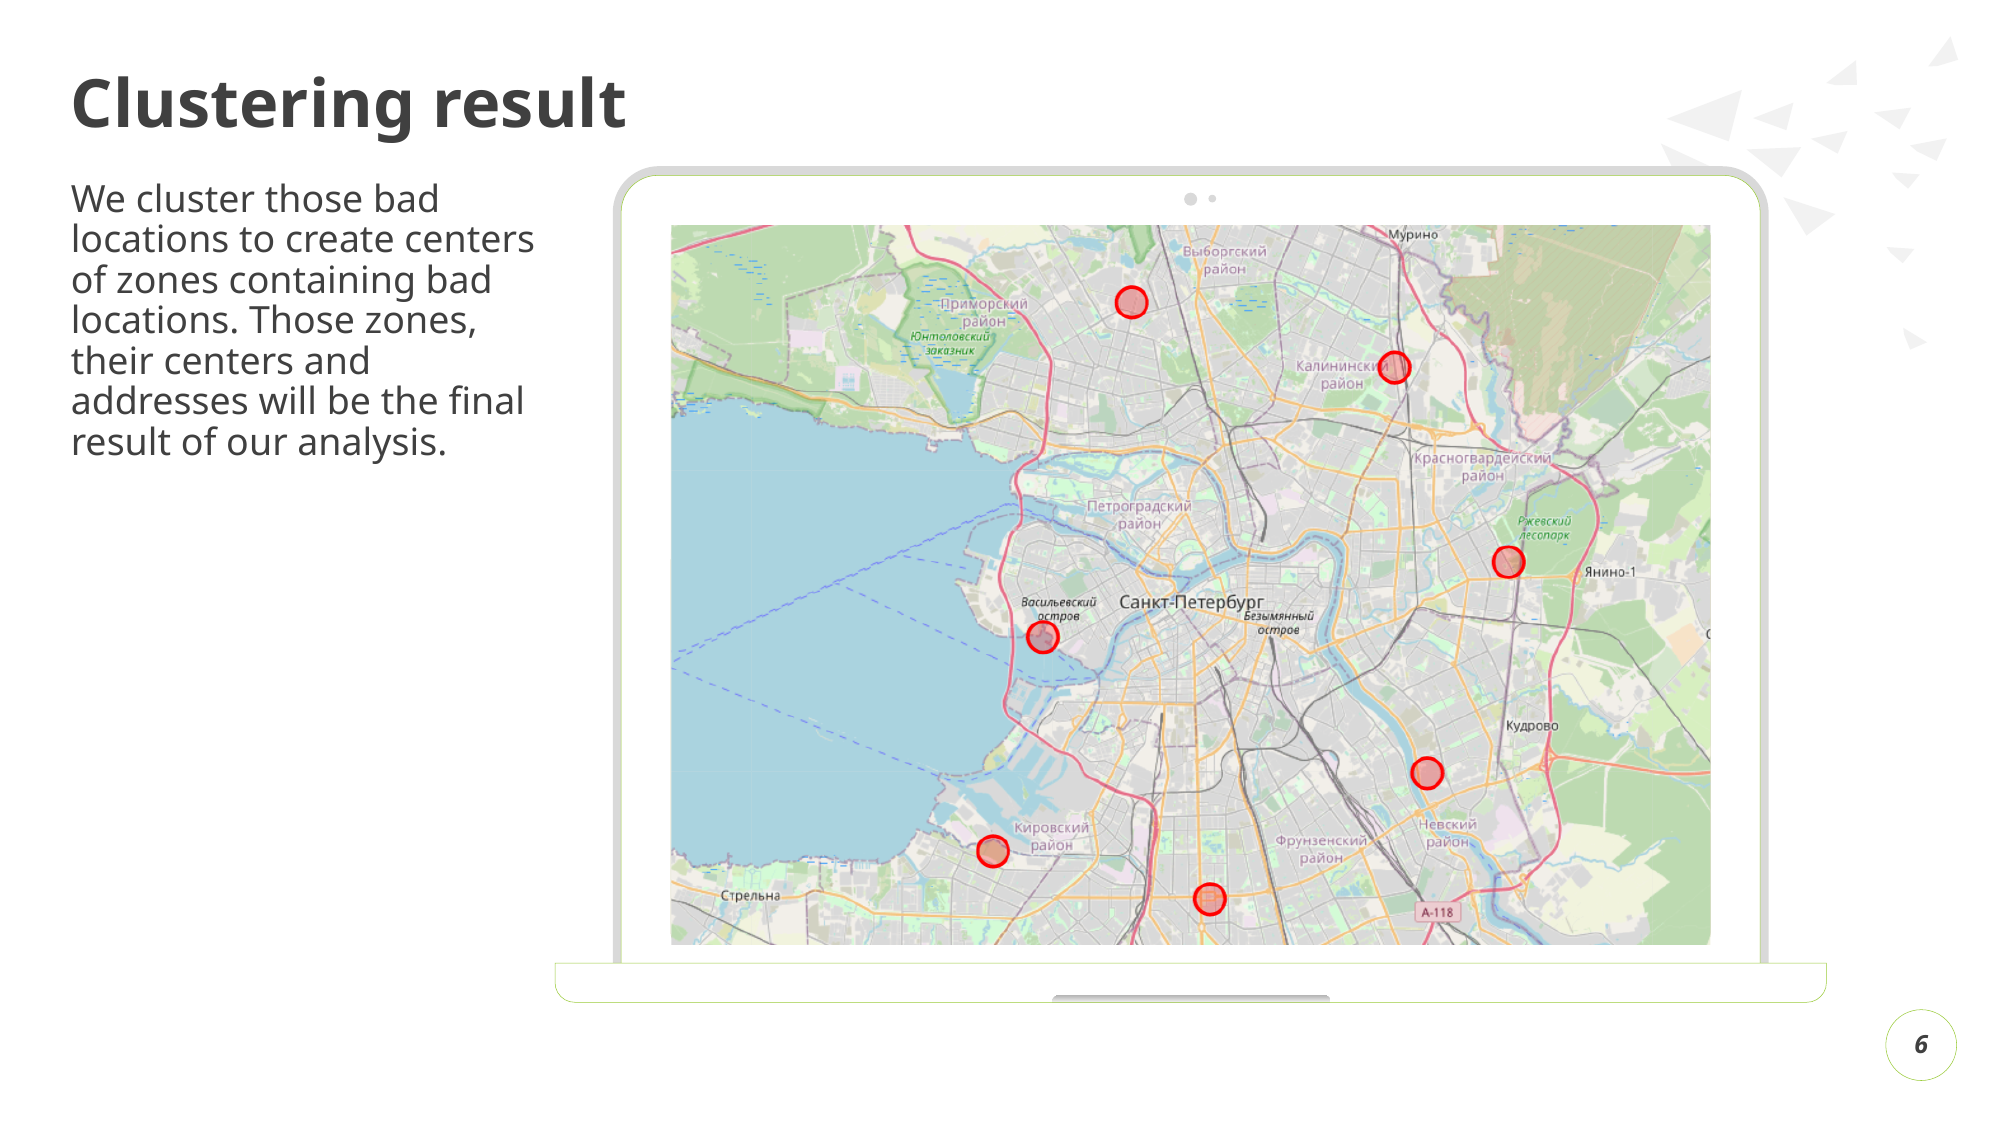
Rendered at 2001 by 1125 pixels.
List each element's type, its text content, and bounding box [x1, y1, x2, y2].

slide_number 6 [1885, 1009, 1957, 1081]
list We cluster those bad locations to create centers of zones containing bad locations. Those zones, their centers and addresses will be the final result of our analysis. [70, 179, 555, 957]
picture [671, 225, 1711, 945]
title Clustering result [70, 70, 1932, 142]
